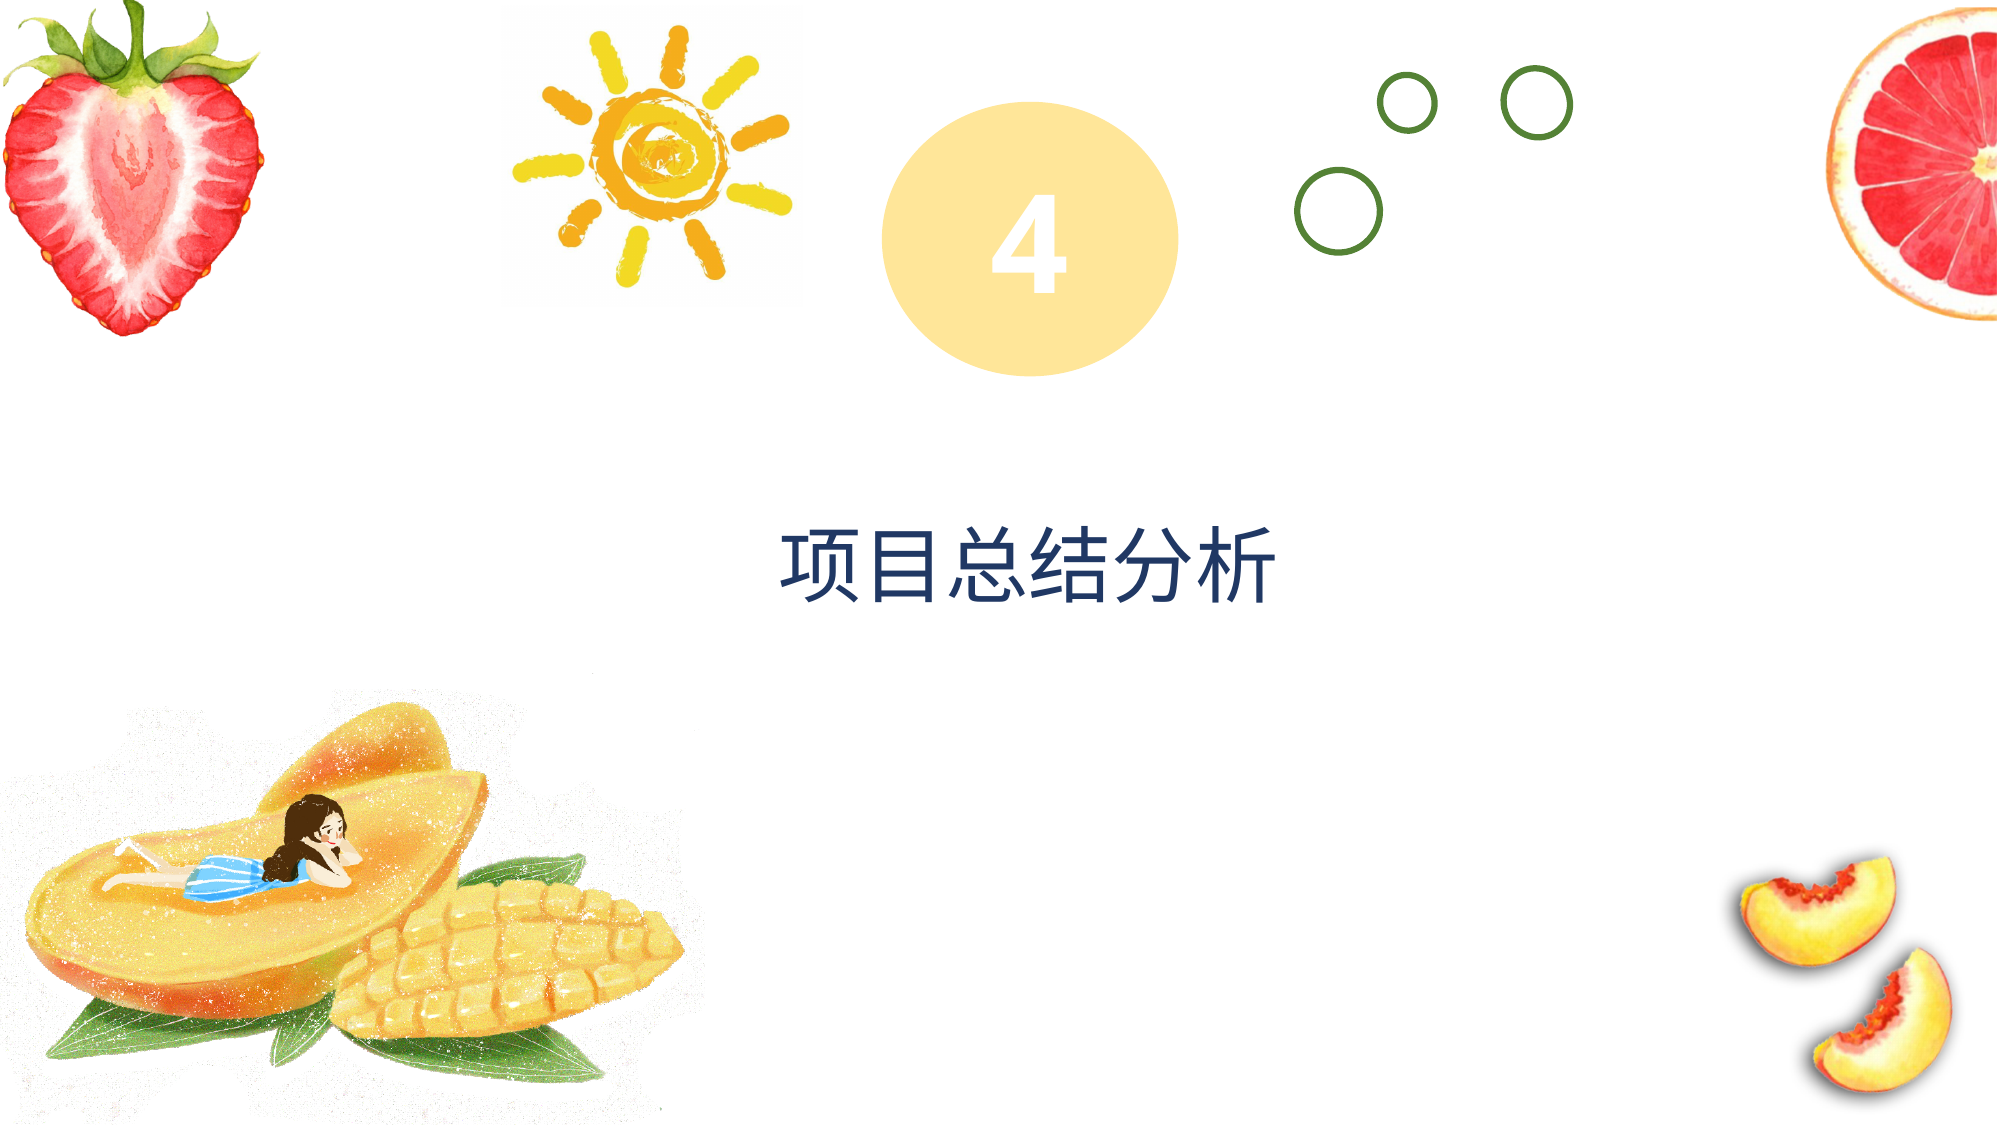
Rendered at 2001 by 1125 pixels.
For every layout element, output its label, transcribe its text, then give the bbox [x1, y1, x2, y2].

picture [0, 0, 298, 356]
text_box 4 [880, 100, 1180, 378]
picture [0, 673, 705, 1125]
picture [501, 5, 803, 307]
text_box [1355, 0, 1494, 290]
picture [1641, 776, 2000, 1125]
picture [1750, 8, 2000, 326]
text_box 项目总结分析 [764, 505, 1294, 621]
